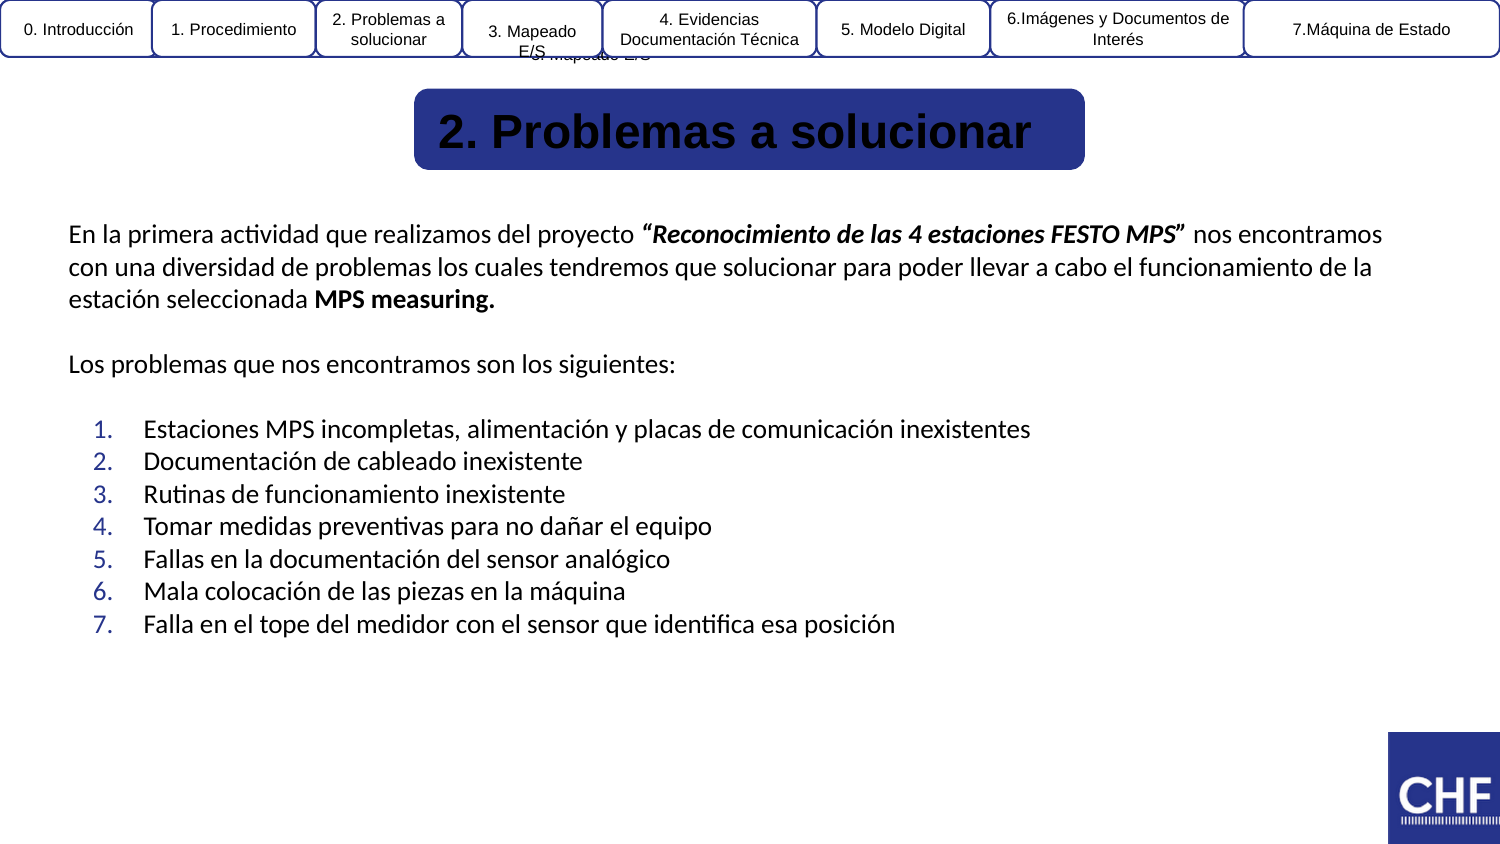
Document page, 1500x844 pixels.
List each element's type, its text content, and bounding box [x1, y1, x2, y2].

text_box 6.Imágenes y Documentos de Interés [990, 0, 1245, 57]
text_box 2. Problemas a solucionar [315, 0, 462, 57]
text_box 7.Máquina de Estado [1243, 0, 1500, 57]
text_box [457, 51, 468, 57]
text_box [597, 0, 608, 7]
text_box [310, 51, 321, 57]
text_box En la primera actividad que realizamos del proyecto “Reconocimiento de las 4 estaciones FESTO MPS” nos encontramos con una diversidad de problemas los cuales tendremos que solucionar para poder llevar a cabo el funcionamiento de la estación seleccionada MPS measuring. Los problemas que nos encontramos son los siguientes: Estaciones MPS incompletas, alimentación y placas de comunicación inexistentes Documentación de cableado inexistente Rutinas de funcionamiento inexistente Tomar medidas preventivas para no dañar el equipo Fallas en la documentación del sensor analógico Mala colocación de las piezas en la máquina Falla en el tope del medidor con el sensor que identifica esa posición [53, 201, 1410, 694]
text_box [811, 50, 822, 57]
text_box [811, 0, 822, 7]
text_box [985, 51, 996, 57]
text_box 0. Introducción [0, 0, 154, 57]
text_box 5. Modelo Digital [816, 0, 990, 57]
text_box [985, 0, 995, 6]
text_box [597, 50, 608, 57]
text_box 1. Procedimiento [151, 0, 316, 57]
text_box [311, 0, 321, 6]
picture [1388, 732, 1500, 844]
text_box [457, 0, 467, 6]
text_box 2. Problemas a solucionar [414, 88, 1085, 170]
text_box 4. Evidencias Documentación Técnica [602, 0, 816, 57]
text_box 3. Mapeado E/S [462, 0, 602, 57]
